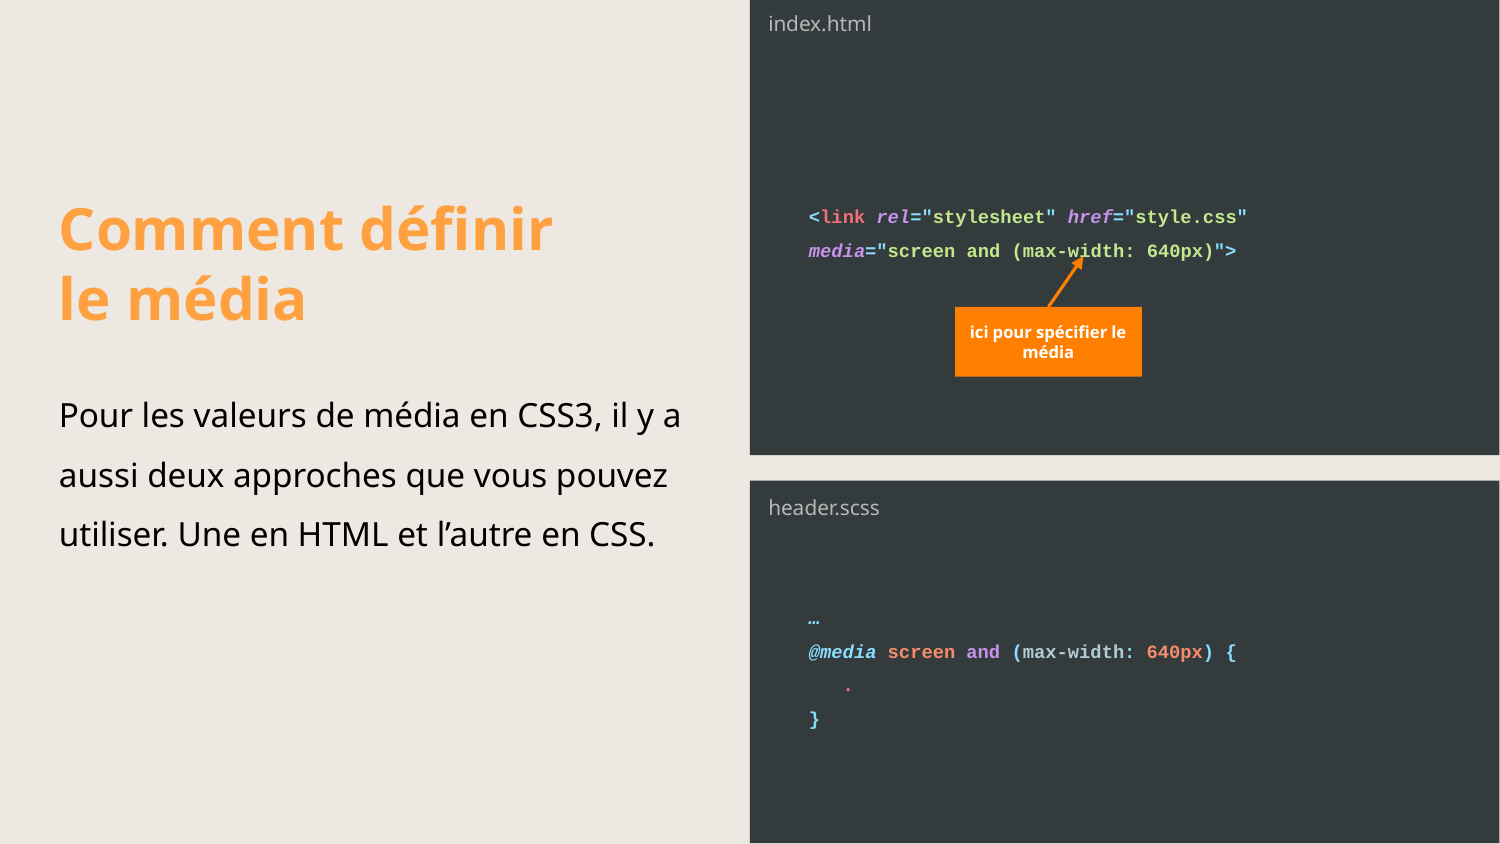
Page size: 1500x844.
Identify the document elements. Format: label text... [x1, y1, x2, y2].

text_box index.html [768, 10, 887, 36]
text_box ici pour spécifier le média [955, 306, 1142, 377]
text_box Comment définir le média Pour les valeurs de média en CSS3, il y a aussi deux approches que vous pouvez utiliser. Une en HTML et l’autre en CSS. [58, 58, 691, 785]
text_box … @media screen and (max-width: 640px) { . } [749, 480, 1500, 844]
text_box header.scss [768, 494, 956, 520]
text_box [1048, 255, 1084, 308]
text_box <link rel="stylesheet" href="style.css" media="screen and (max-width: 640px)"> [749, 0, 1500, 456]
